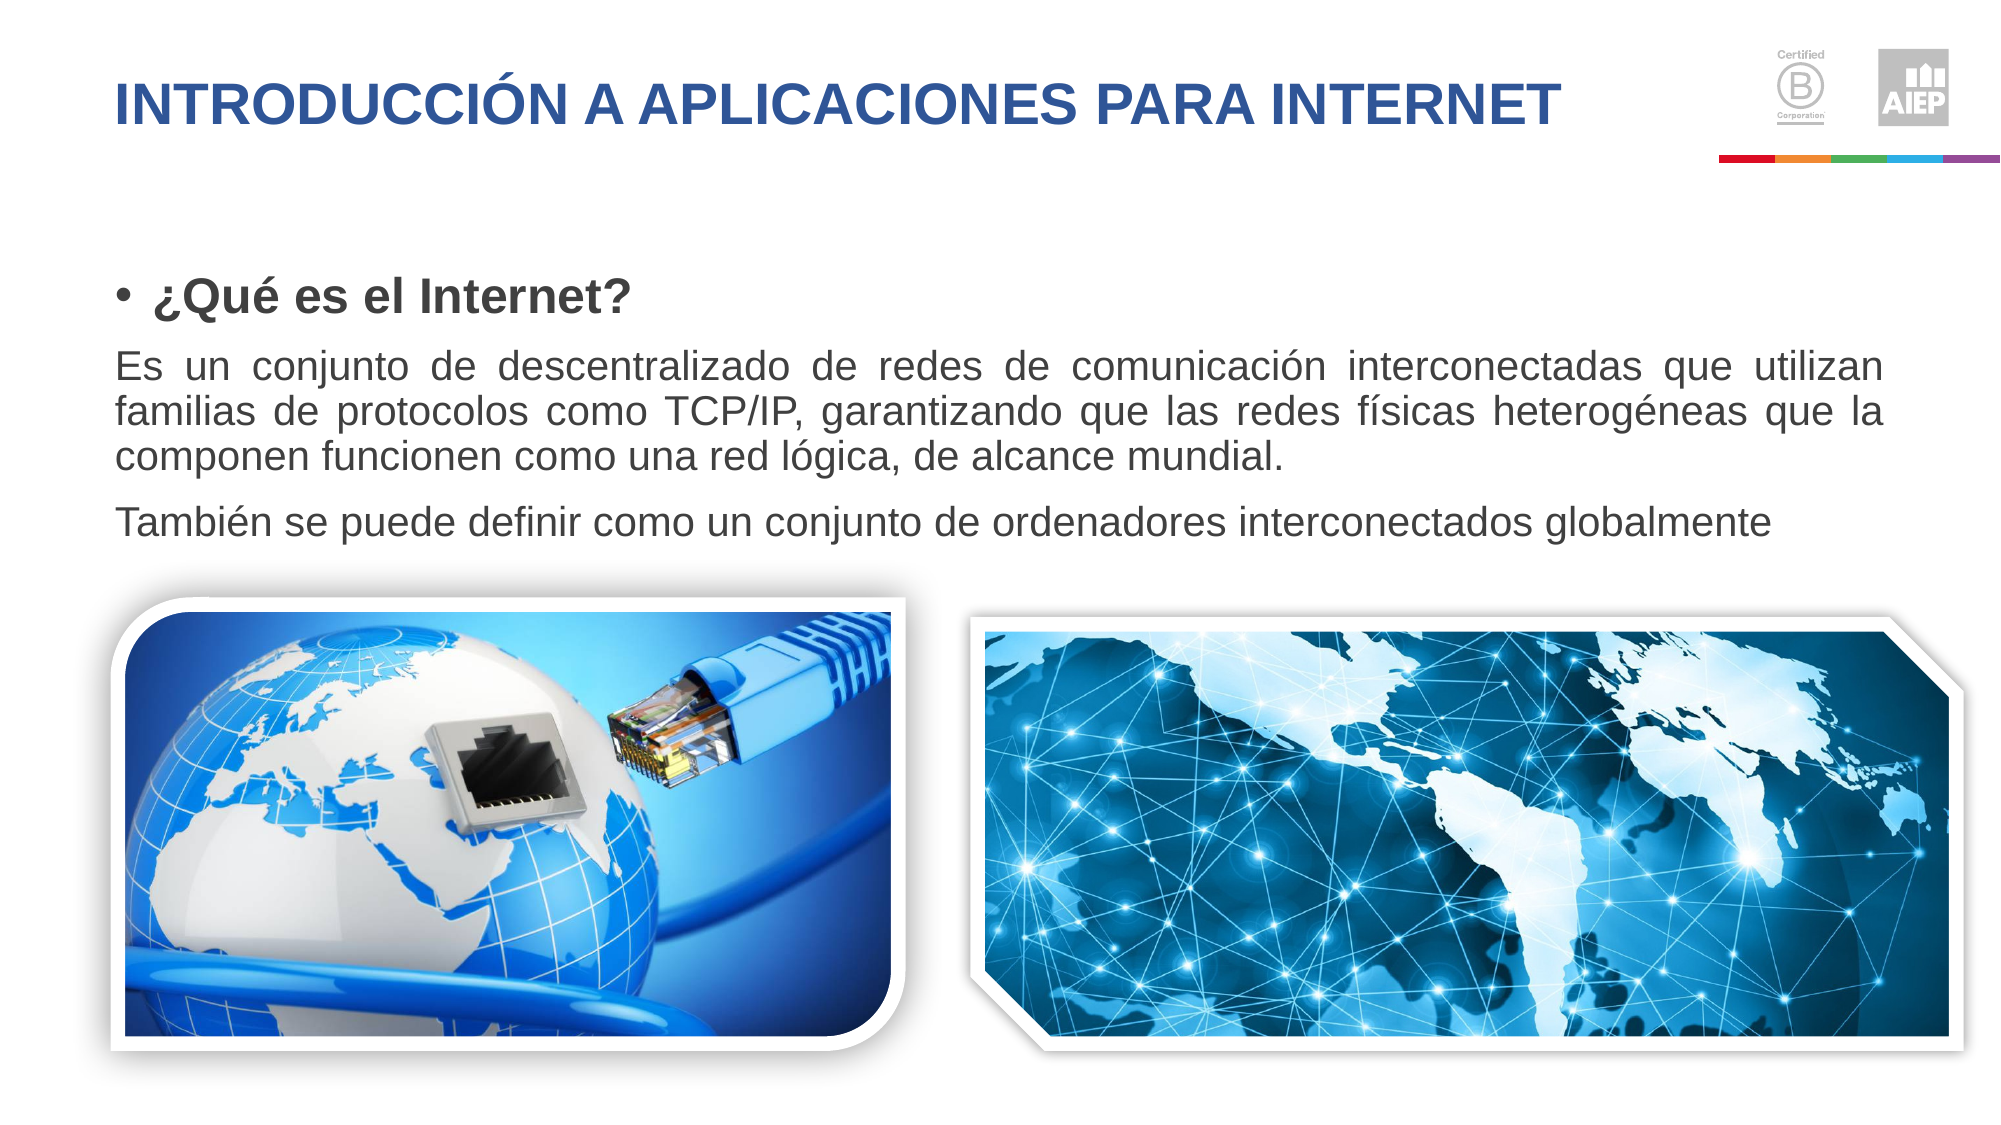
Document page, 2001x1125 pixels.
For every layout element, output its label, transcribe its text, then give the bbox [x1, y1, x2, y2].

title Introducción a aplicaciones para internet [99, 48, 1719, 163]
picture [977, 624, 1957, 1044]
list ¿Qué es el Internet? Es un conjunto de descentralizado de redes de comunicación interconectadas que utilizan familias de protocolos como TCP/IP, garantizando que las redes físicas heterogéneas que la componen funcionen como una red lógica, de alcance mundial. También se puede definir como un conjunto de ordenadores interconectados globalmente [99, 262, 1900, 977]
picture [117, 604, 899, 1044]
